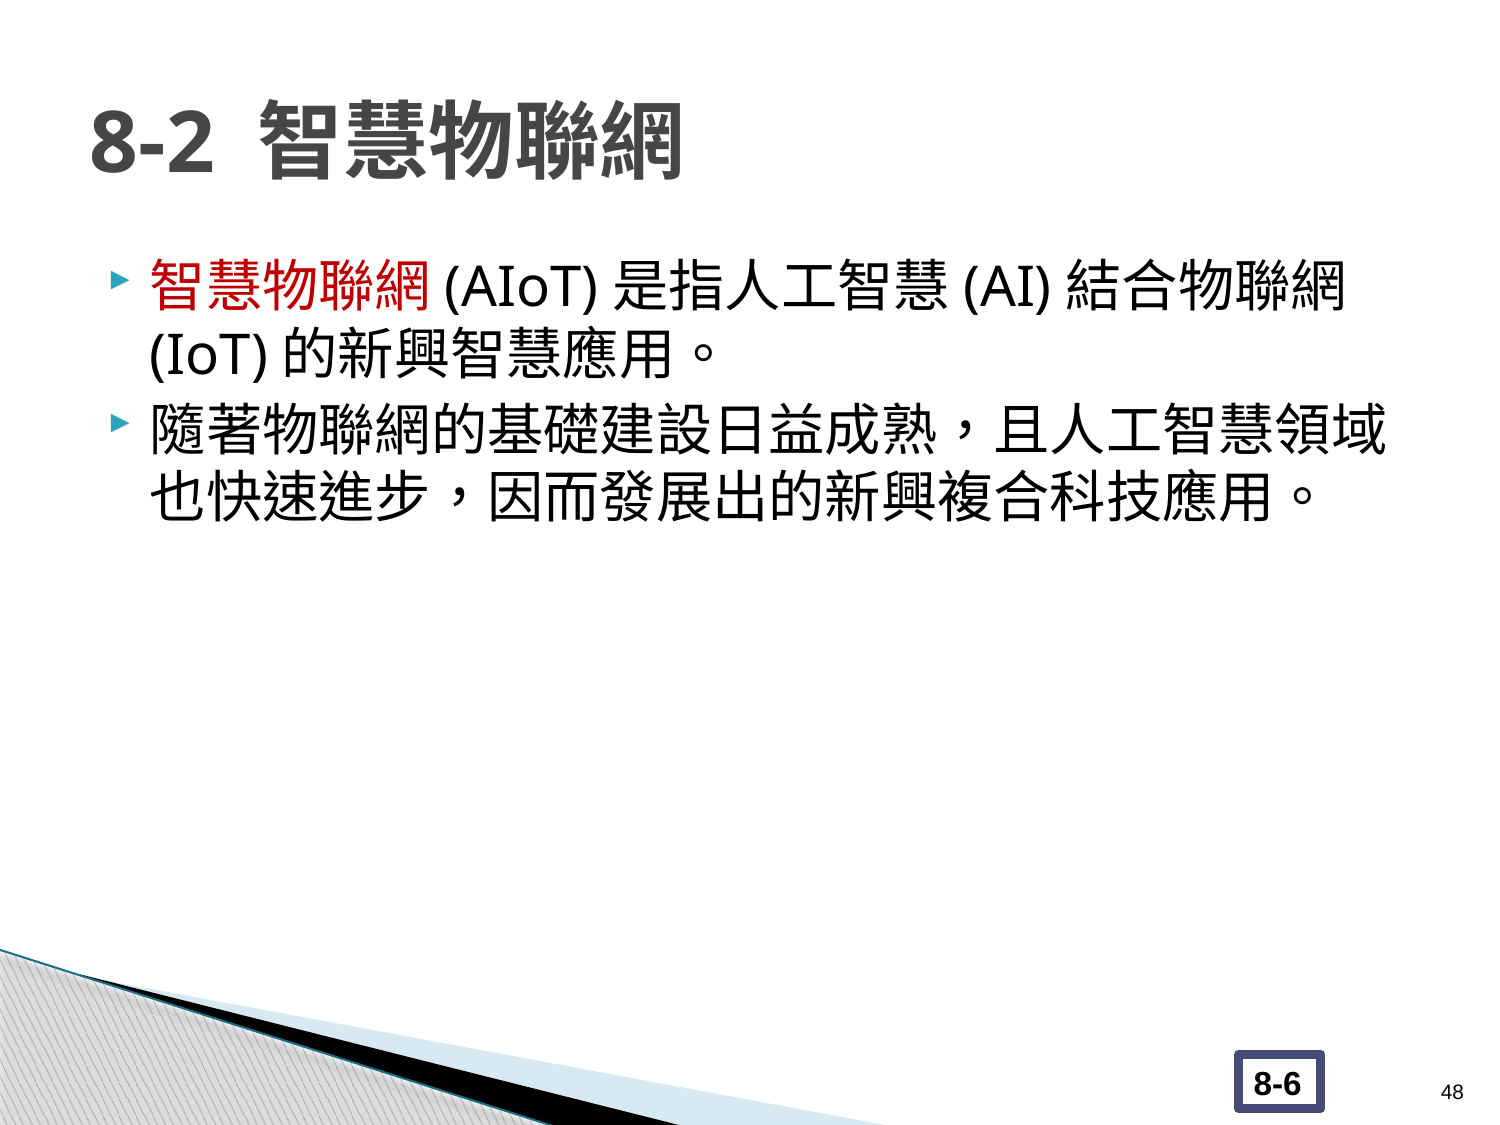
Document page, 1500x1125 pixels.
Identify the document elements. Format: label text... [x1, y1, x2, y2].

slide_number 48 [1418, 1051, 1479, 1112]
title 8-2 智慧物聯網 [75, 45, 1425, 233]
list 智慧物聯網(AIoT)是指人工智慧(AI)結合物聯網(IoT)的新興智慧應用。 隨著物聯網的基礎建設日益成熟，且人工智慧領域也快速進步，因而發展出的新興複合科技應用。 [75, 243, 1425, 986]
